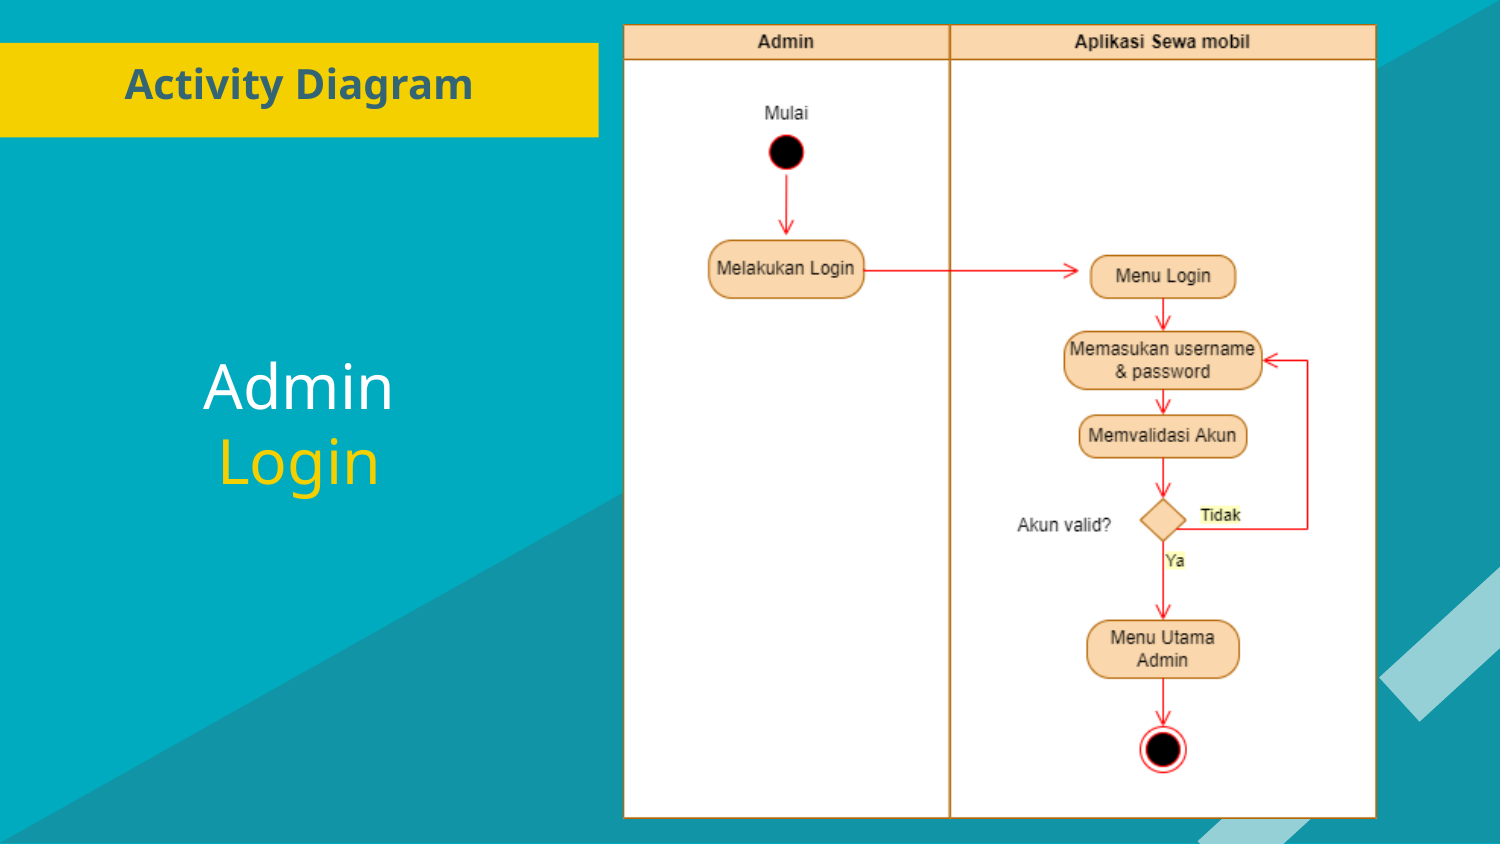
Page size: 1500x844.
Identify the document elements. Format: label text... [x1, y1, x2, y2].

text_box Activity Diagram [0, 42, 599, 138]
picture [623, 24, 1377, 819]
title Admin Login [52, 351, 546, 493]
